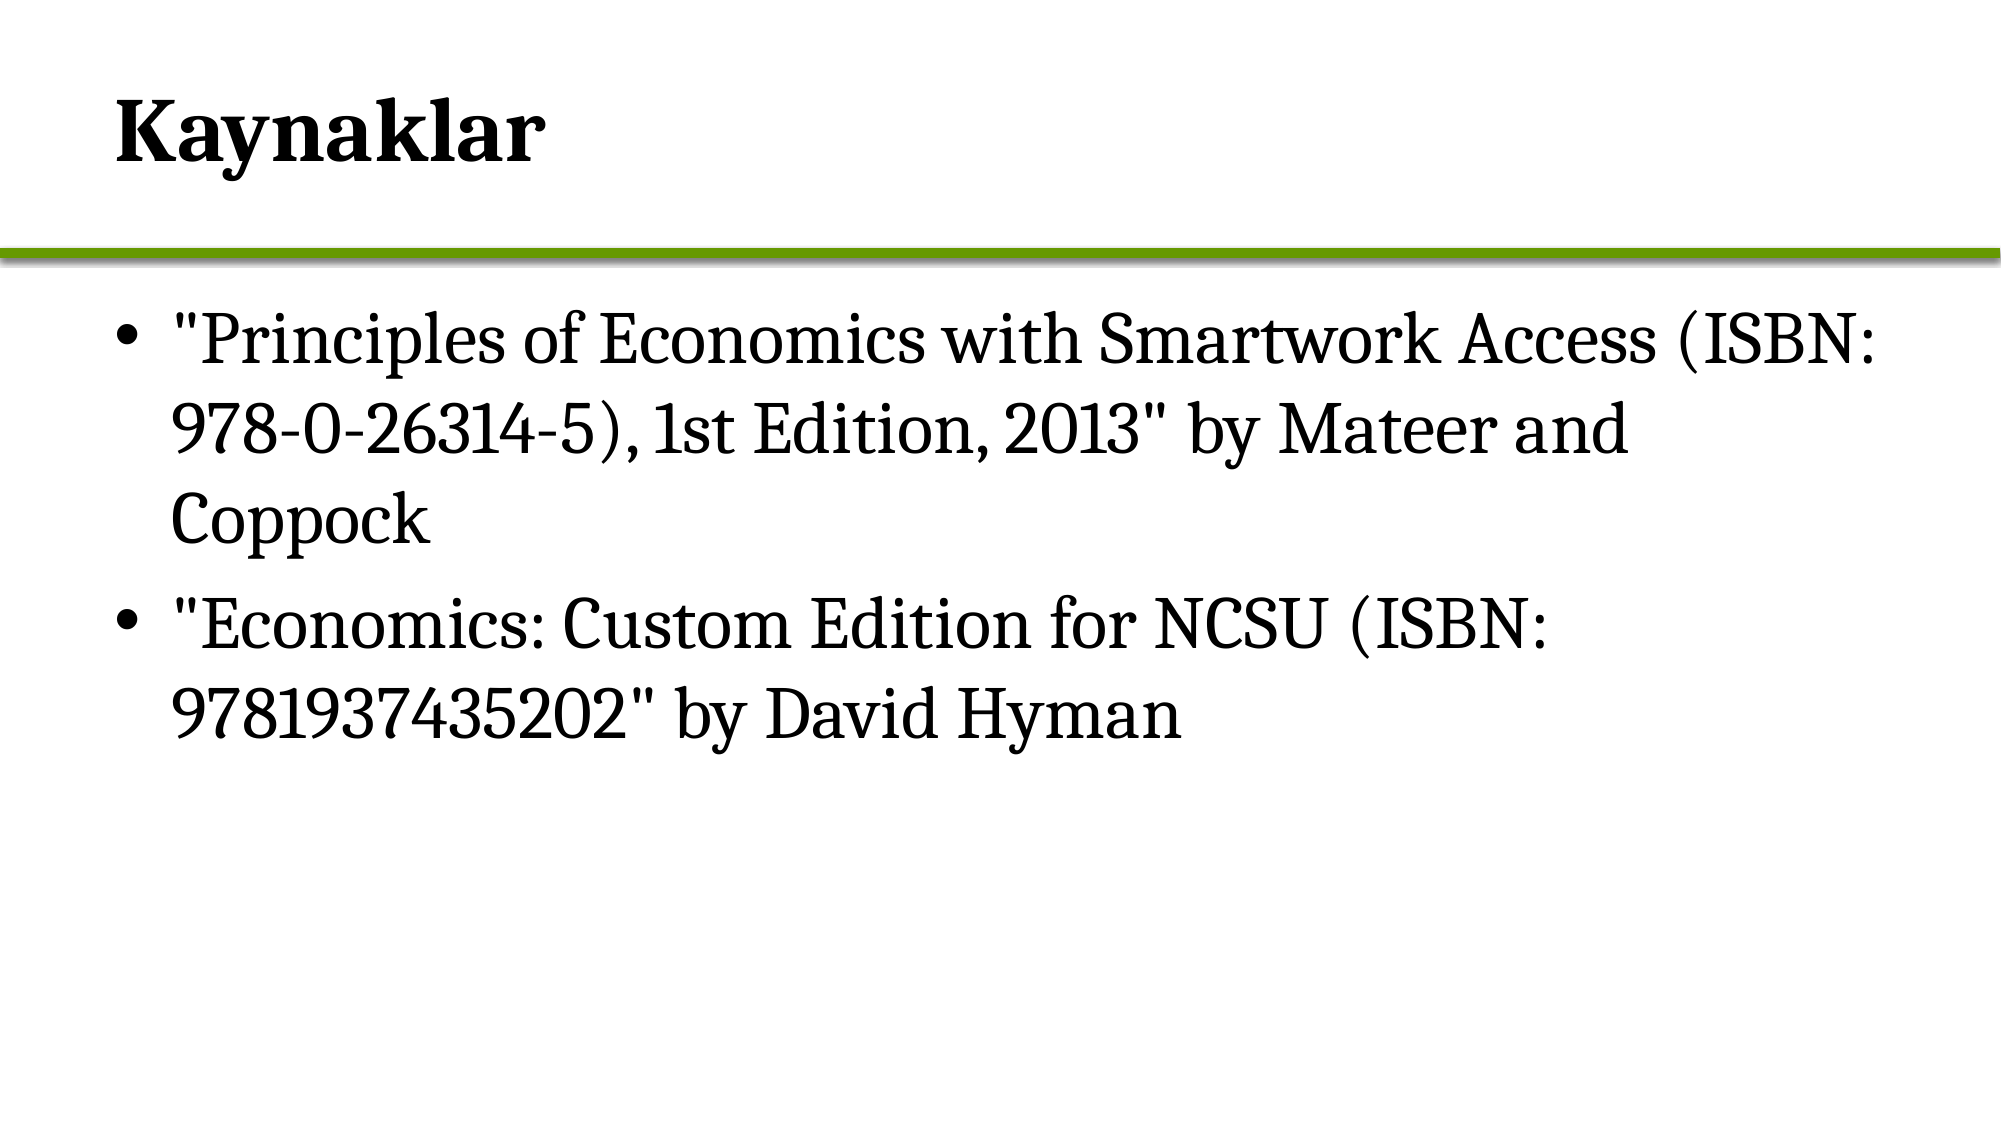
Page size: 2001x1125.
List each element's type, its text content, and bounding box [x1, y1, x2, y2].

title Kaynaklar [99, 0, 1900, 251]
list "Principles of Economics with Smartwork Access (ISBN: 978-0-26314-5), 1st Edition, 2013" by Mateer and Coppock "Economics: Custom Edition for NCSU (ISBN: 9781937435202" by David Hyman [99, 281, 1900, 1085]
